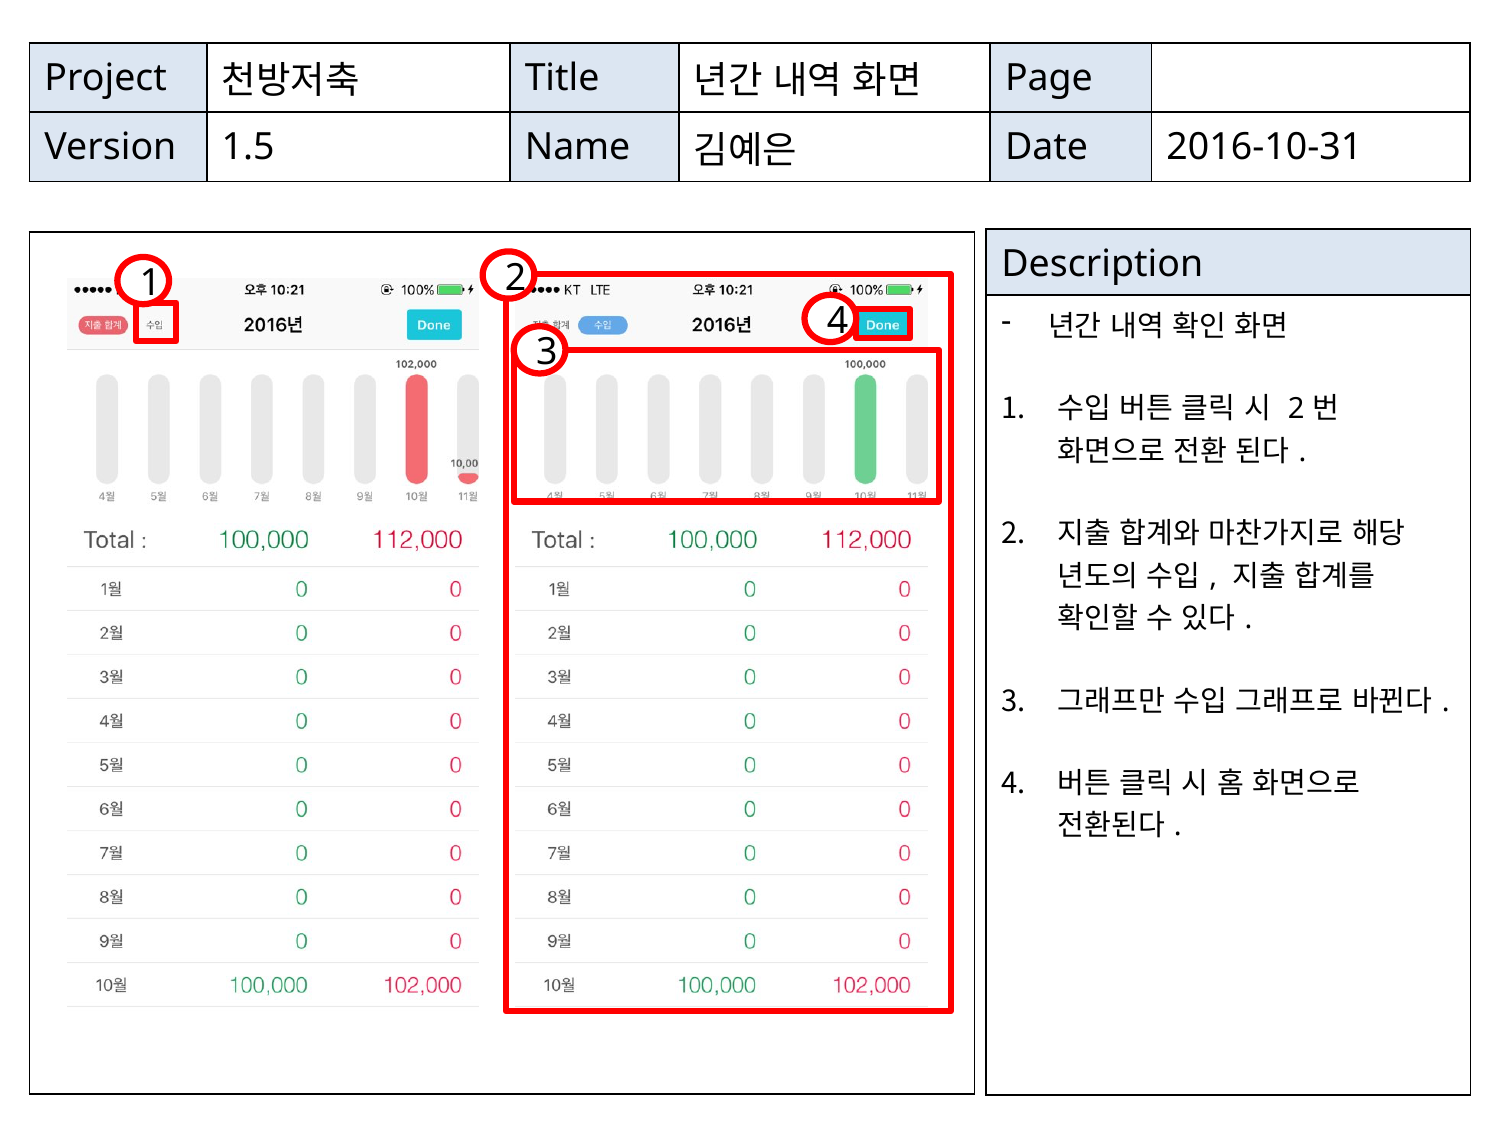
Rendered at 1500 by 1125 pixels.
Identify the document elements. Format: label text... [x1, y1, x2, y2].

text_box [504, 301, 511, 1013]
table_header 천방저축 [208, 44, 509, 111]
table_header [30, 233, 974, 1093]
text_box 2 [480, 249, 537, 301]
picture [515, 278, 928, 1012]
table_cell 1.5 [208, 113, 509, 181]
table_header Project [30, 44, 206, 111]
picture [66, 278, 479, 1012]
table_cell 김예은 [680, 113, 989, 181]
table_header Page [991, 44, 1151, 111]
table_header Description [987, 230, 1470, 294]
table_cell 2016-10-31 [1152, 113, 1469, 181]
table_header Title [511, 44, 678, 111]
table_header [1152, 44, 1469, 111]
table_cell Date [991, 113, 1151, 181]
text_box 1 [115, 254, 171, 277]
text_box [933, 348, 941, 504]
text_box [537, 272, 953, 1013]
table_header 년간 내역 화면 [680, 44, 989, 111]
table_cell Version [30, 113, 206, 181]
table_cell Name [511, 113, 678, 181]
table_cell 년간 내역 확인 화면 수입 버튼 클릭 시 2번 화면으로 전환 된다. 지출 합계와 마찬가지로 해당 년도의 수입, 지출 합계를 확인할 수 있다. 그래프만 수입 그래프로 바뀐다. 버튼 클릭 시 홈 화면으로 전환된다. [987, 296, 1470, 1094]
